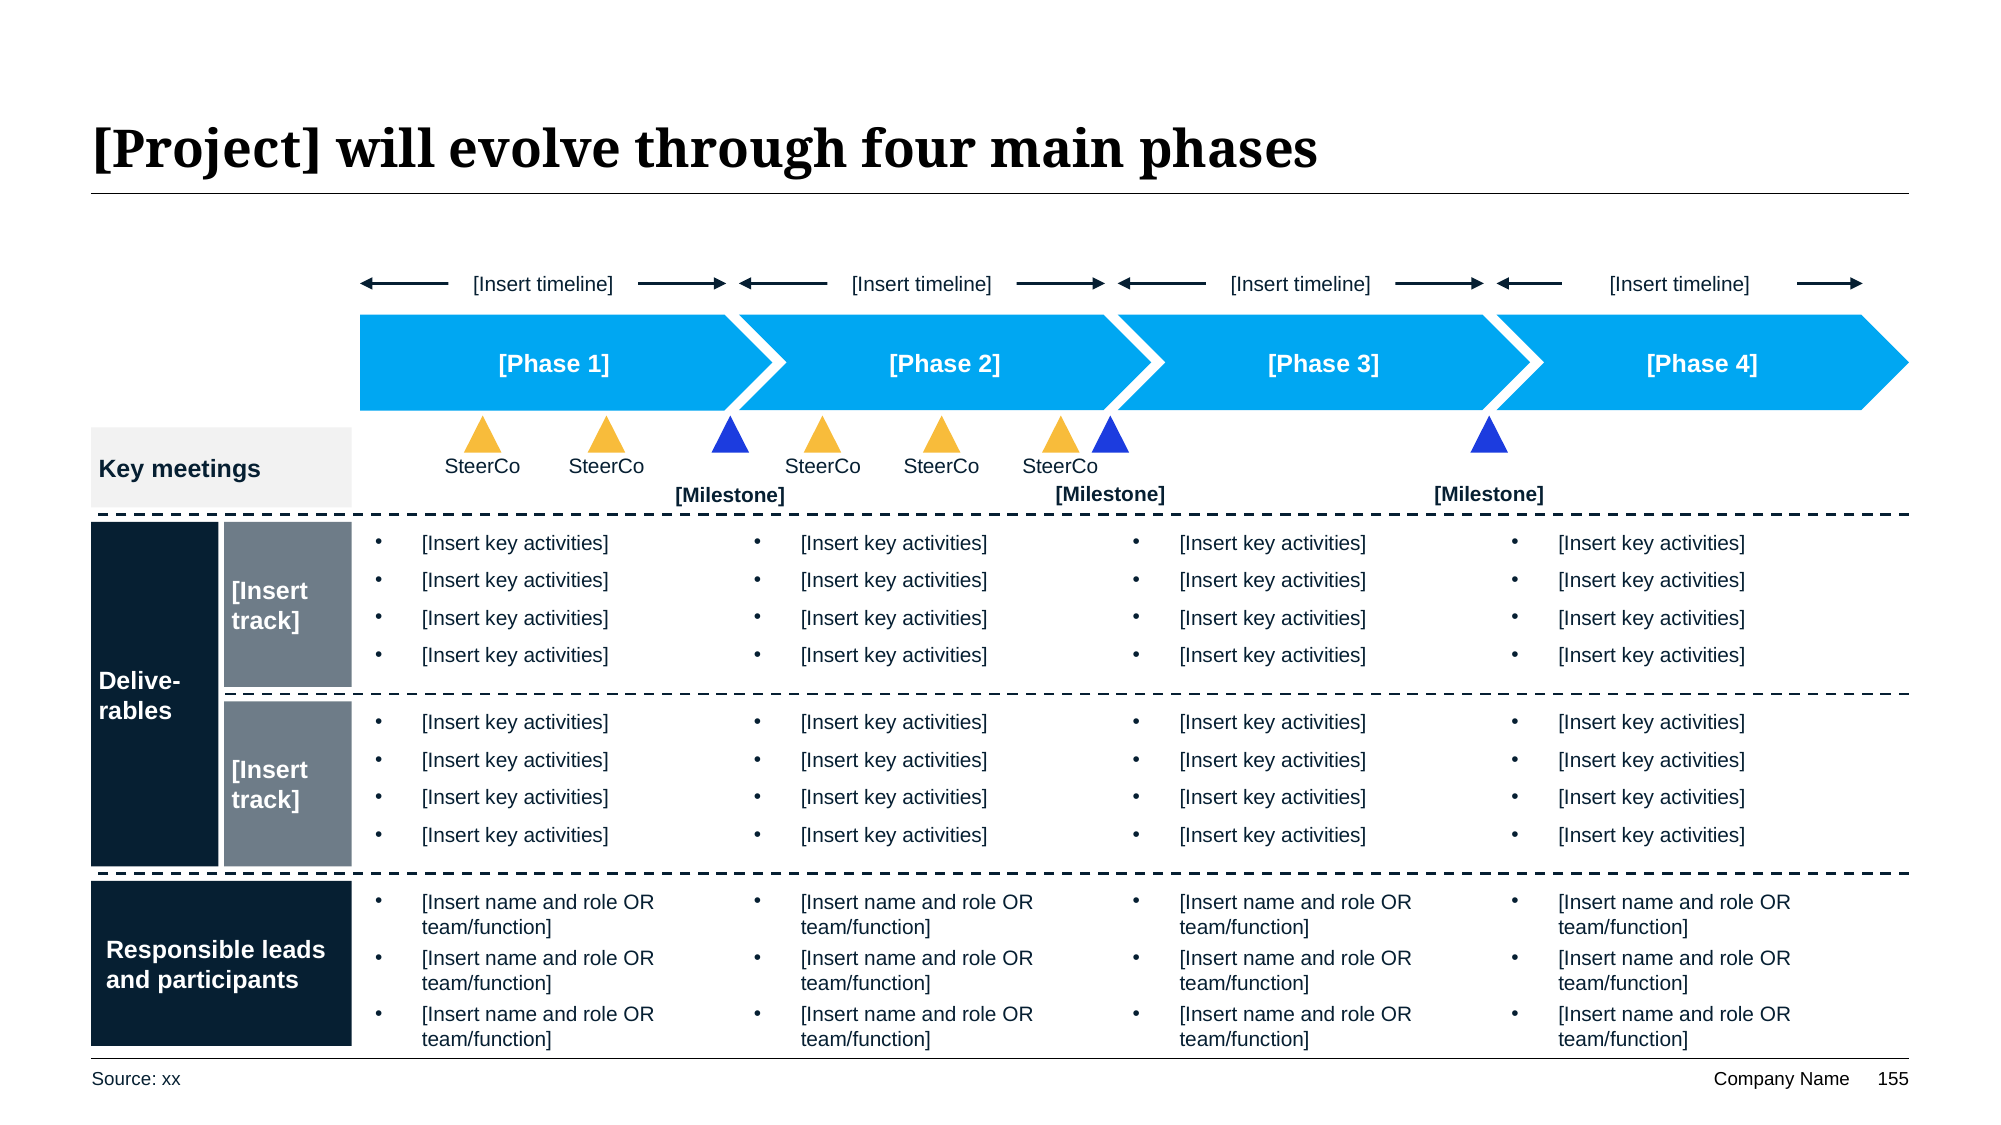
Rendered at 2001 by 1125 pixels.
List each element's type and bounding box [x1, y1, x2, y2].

text_box [738, 270, 1106, 296]
text_box [738, 521, 1106, 688]
text_box [223, 521, 353, 688]
text_box [76, 1048, 1274, 1109]
text_box [223, 701, 353, 867]
text_box [1117, 880, 1485, 1047]
text_box [710, 413, 751, 454]
text_box [90, 521, 219, 867]
text_box [1494, 313, 1911, 412]
text_box [738, 701, 1106, 867]
text_box [359, 521, 727, 688]
text_box [1496, 521, 1864, 688]
text_box [1496, 880, 1864, 1047]
text_box [1496, 701, 1864, 867]
text_box [1117, 701, 1485, 867]
title [91, 58, 1909, 179]
text_box [90, 426, 353, 508]
text_box [738, 880, 1106, 1047]
text_box [1496, 270, 1863, 296]
text_box [1117, 521, 1485, 688]
text_box [892, 413, 991, 490]
text_box [90, 880, 353, 1047]
text_box [90, 413, 1910, 519]
text_box [736, 313, 1153, 412]
text_box [1115, 313, 1532, 412]
text_box [359, 880, 727, 1047]
text_box [1117, 270, 1485, 296]
text_box [359, 313, 774, 412]
text_box [1469, 413, 1510, 454]
text_box [433, 413, 532, 490]
text_box [359, 270, 727, 296]
text_box [557, 413, 656, 490]
text_box [359, 701, 727, 867]
